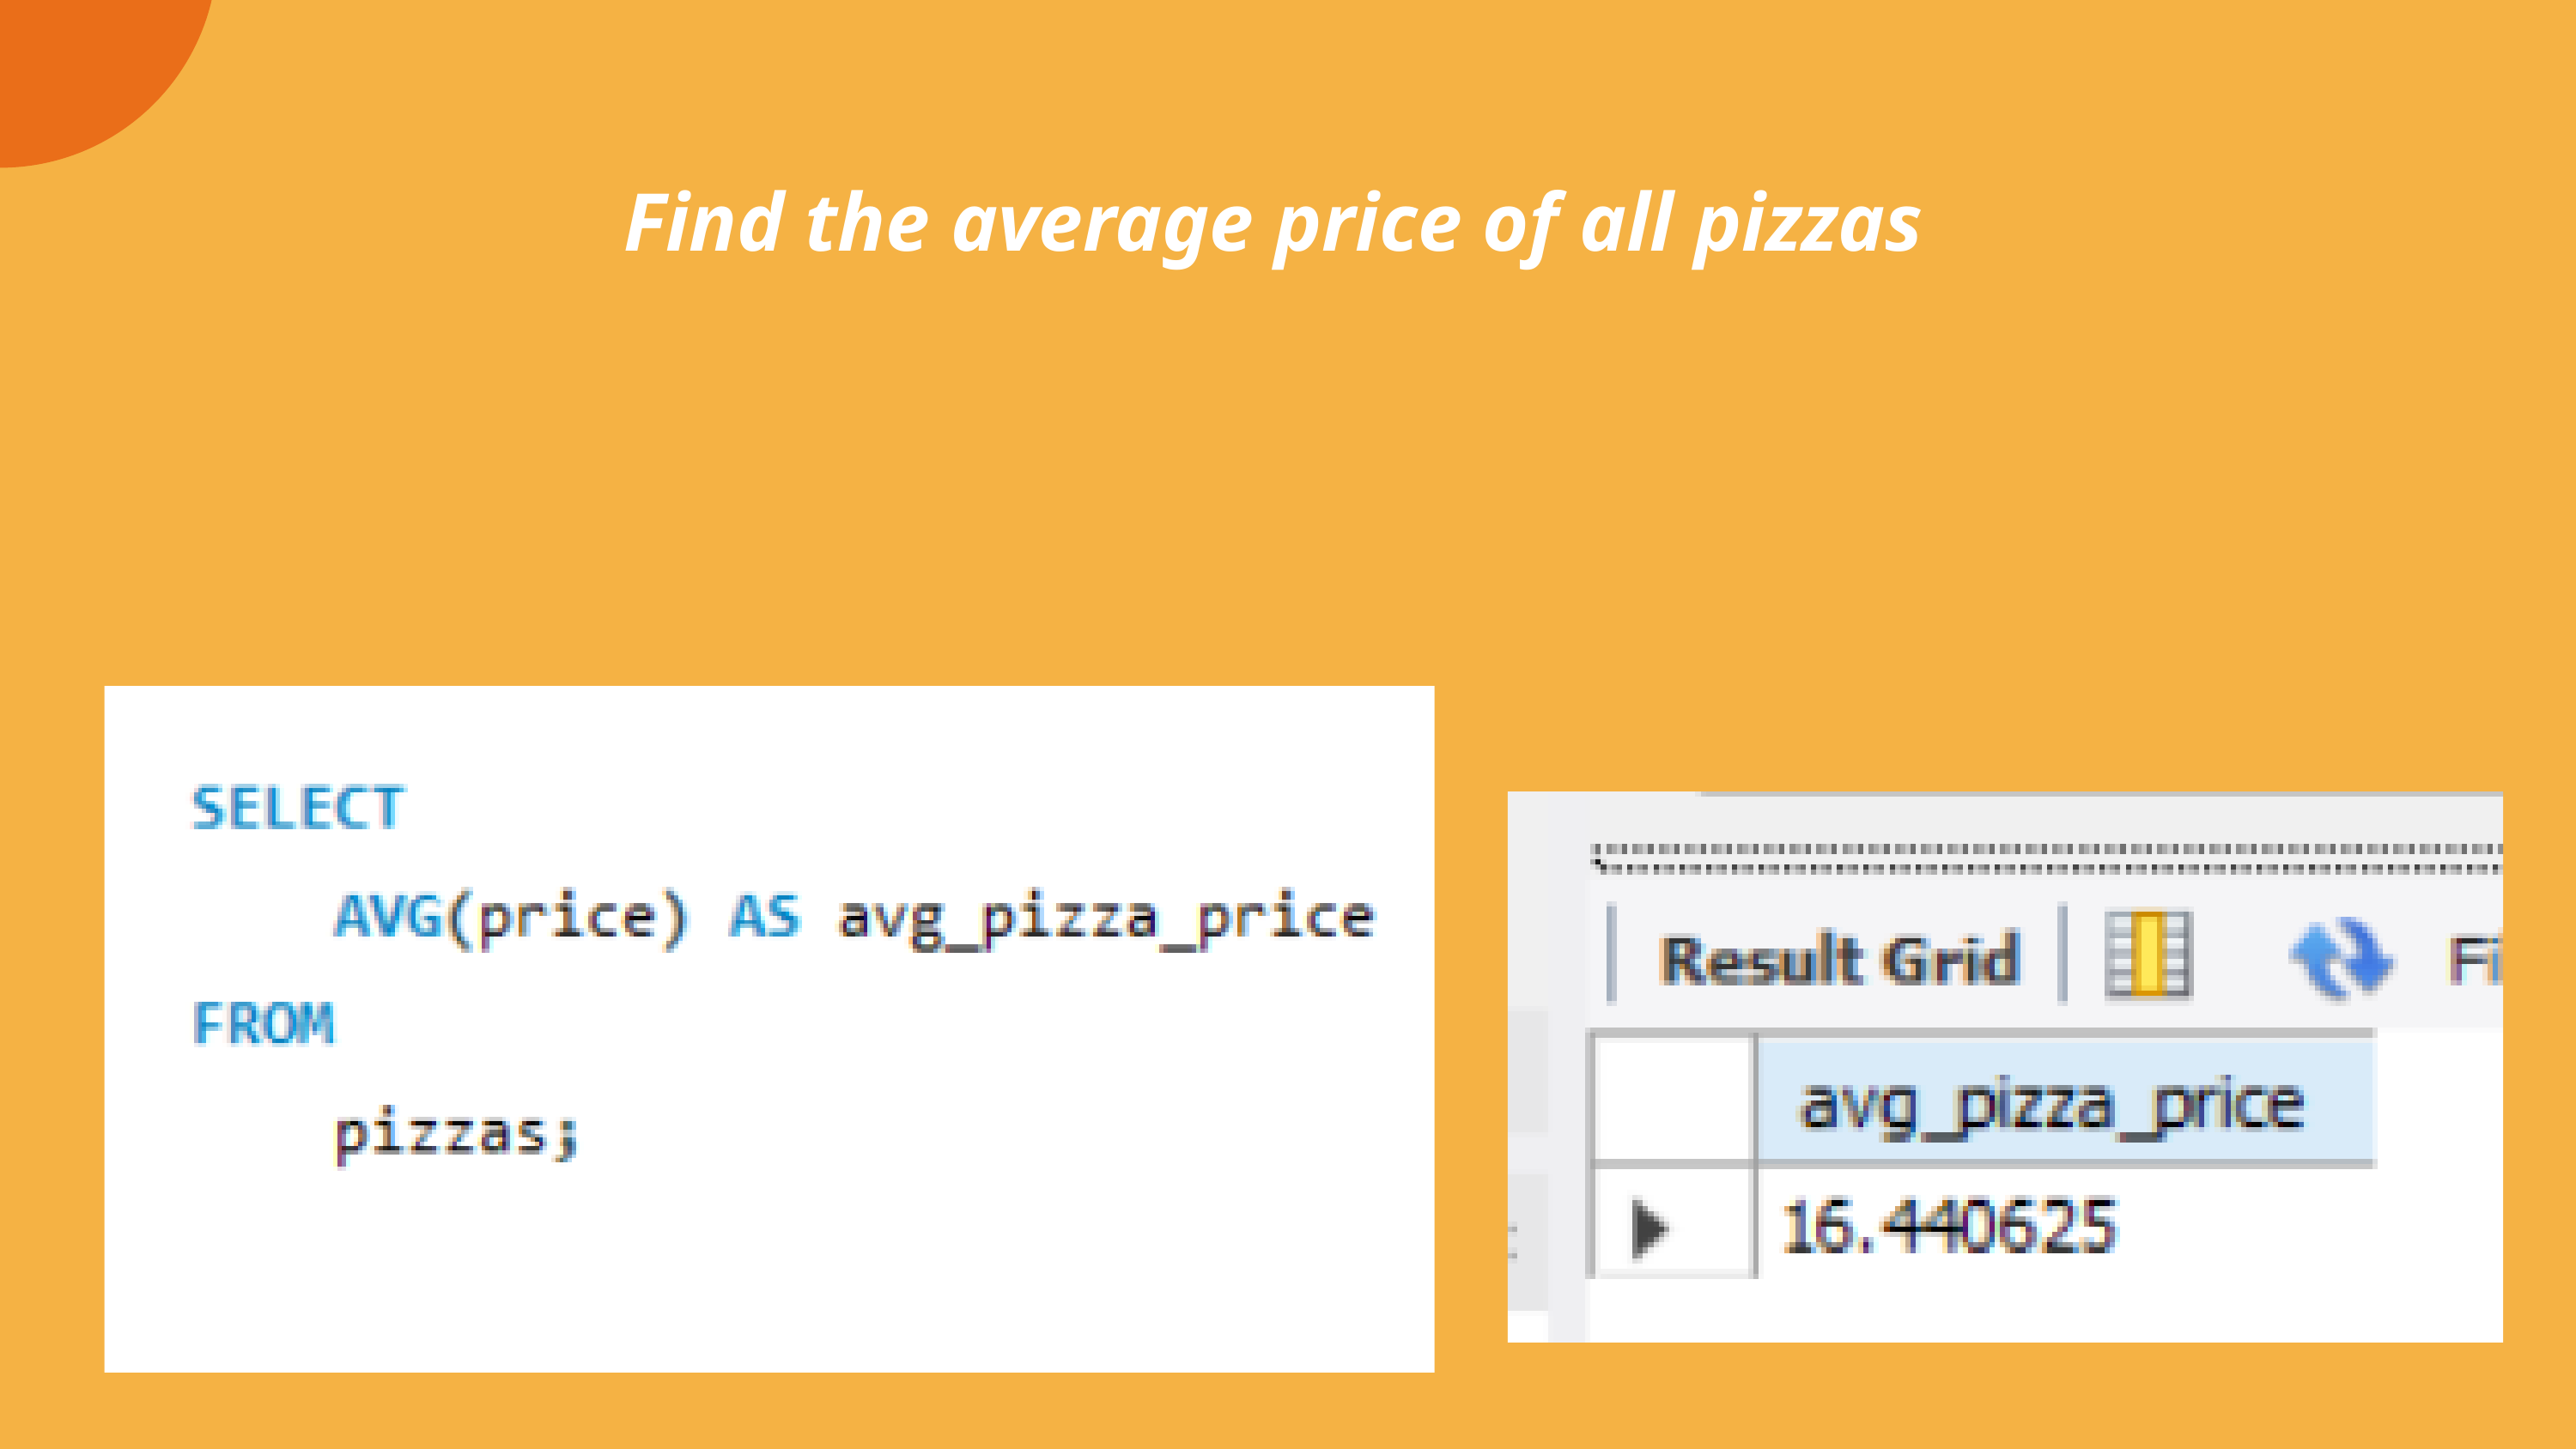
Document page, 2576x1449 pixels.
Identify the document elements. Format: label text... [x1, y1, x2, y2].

text_box [104, 686, 1435, 1373]
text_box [0, 0, 218, 168]
text_box [1507, 791, 2504, 1343]
text_box Find the average price of all pizzas [541, 155, 2006, 268]
